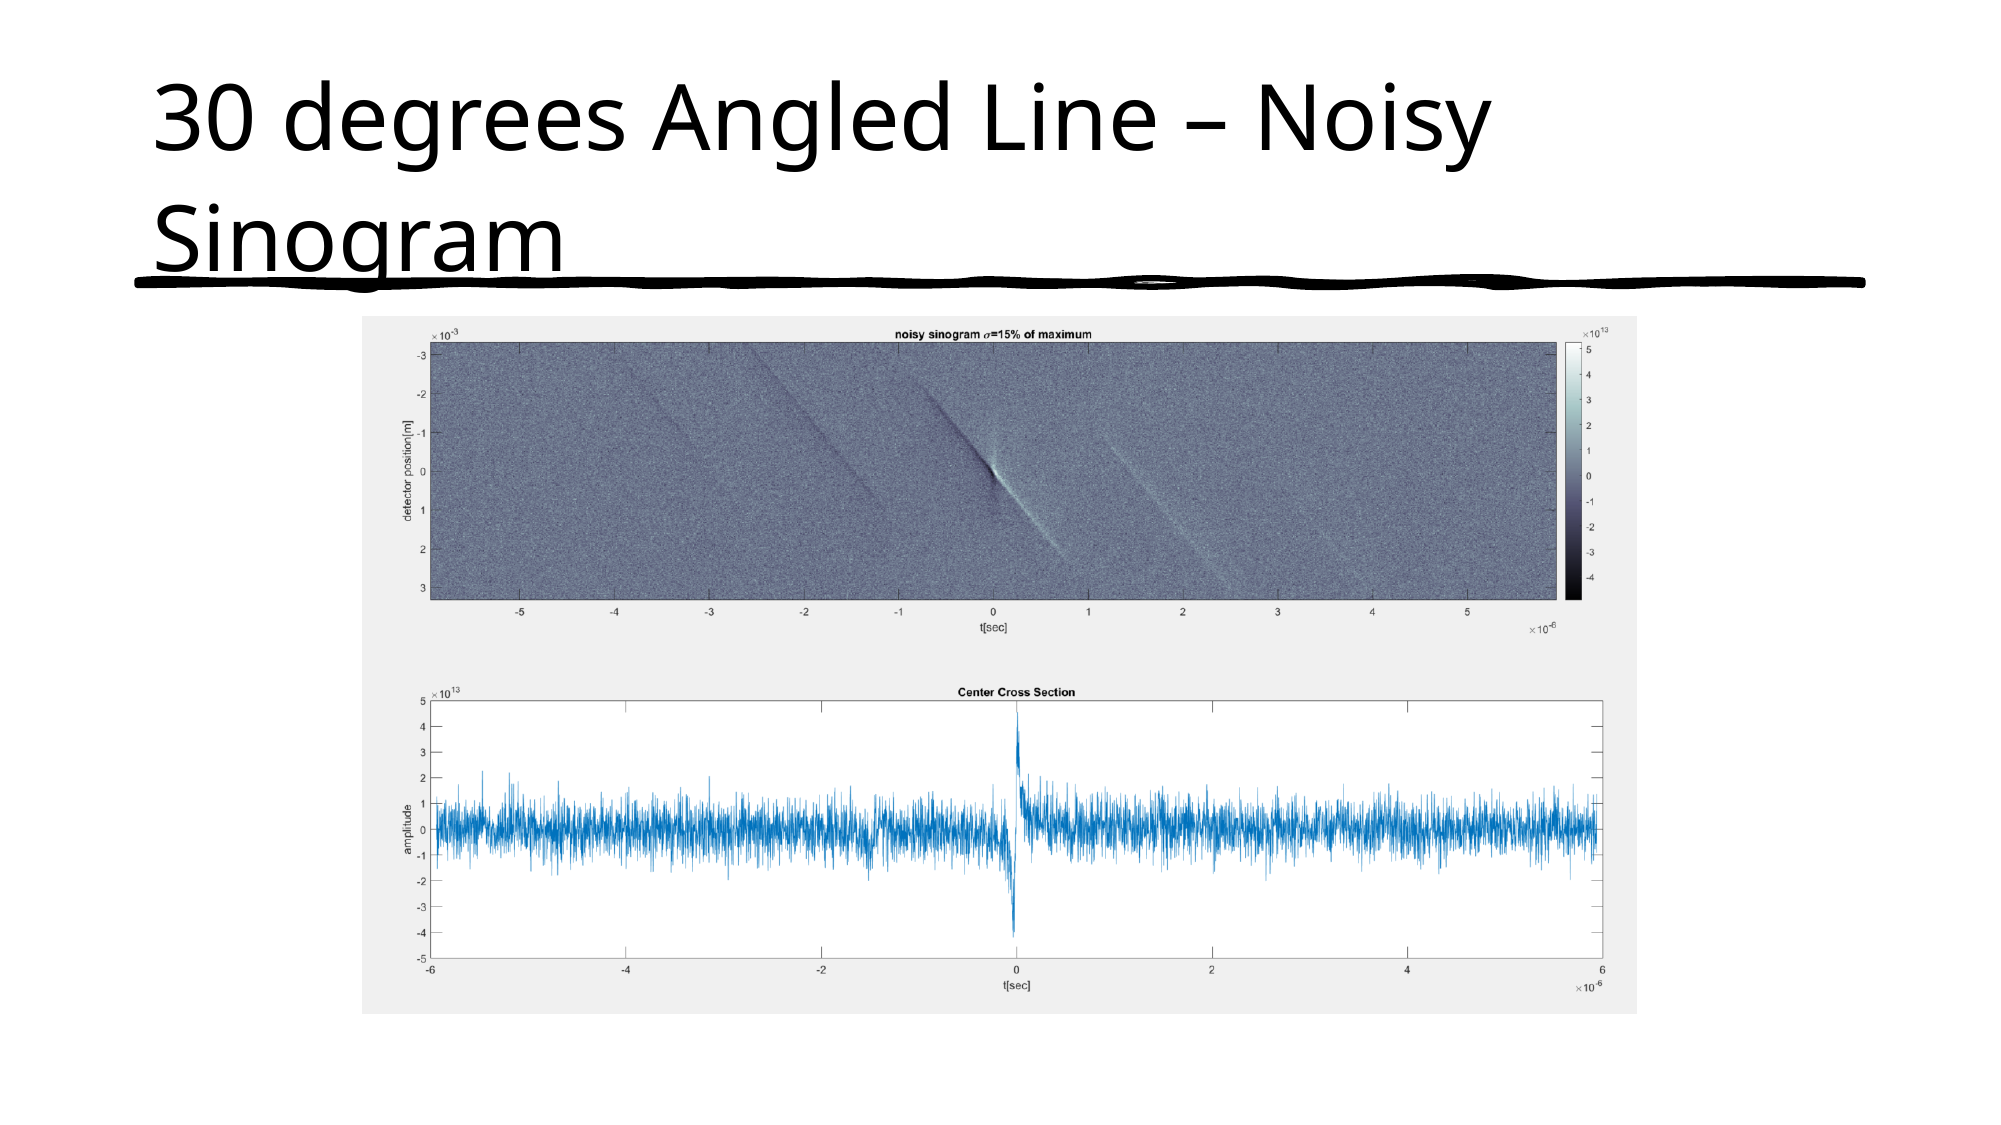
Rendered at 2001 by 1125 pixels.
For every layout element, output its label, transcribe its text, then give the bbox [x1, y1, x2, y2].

title 30 degrees Angled Line – Noisy Sinogram [137, 59, 1863, 278]
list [362, 316, 1637, 1015]
